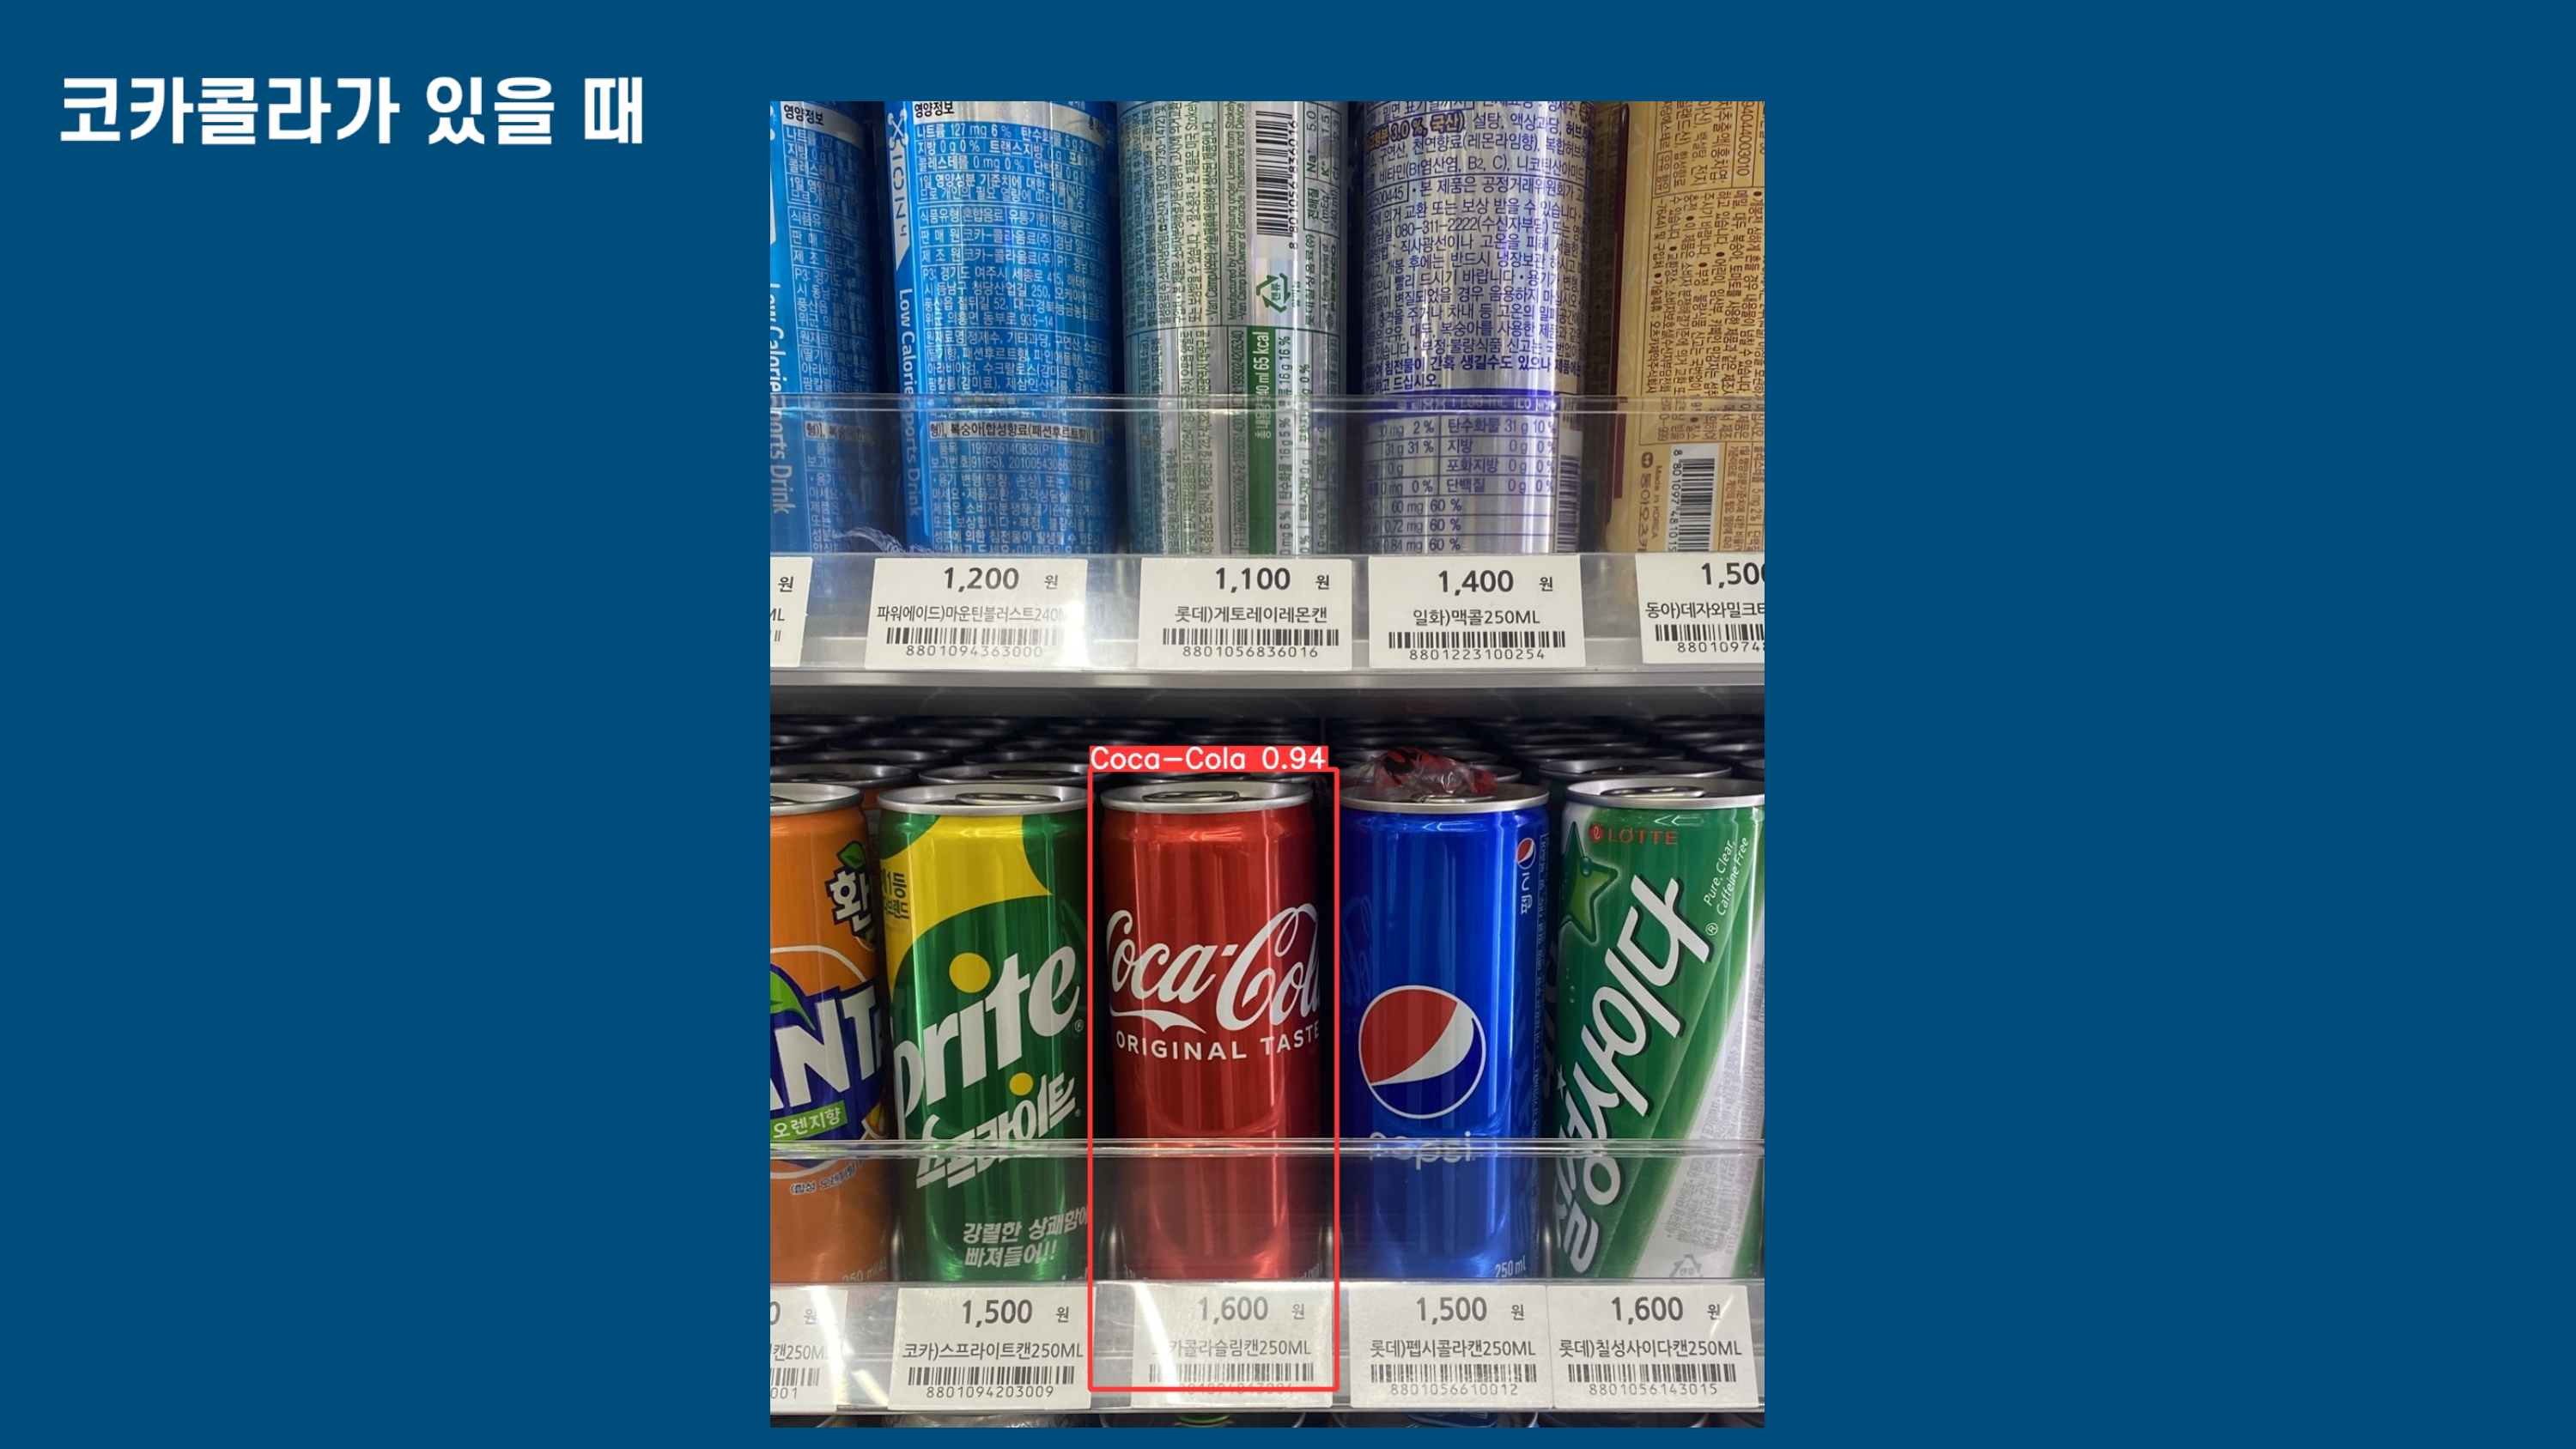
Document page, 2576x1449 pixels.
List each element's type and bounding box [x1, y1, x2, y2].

picture [46, 50, 1765, 1428]
picture [769, 252, 774, 276]
